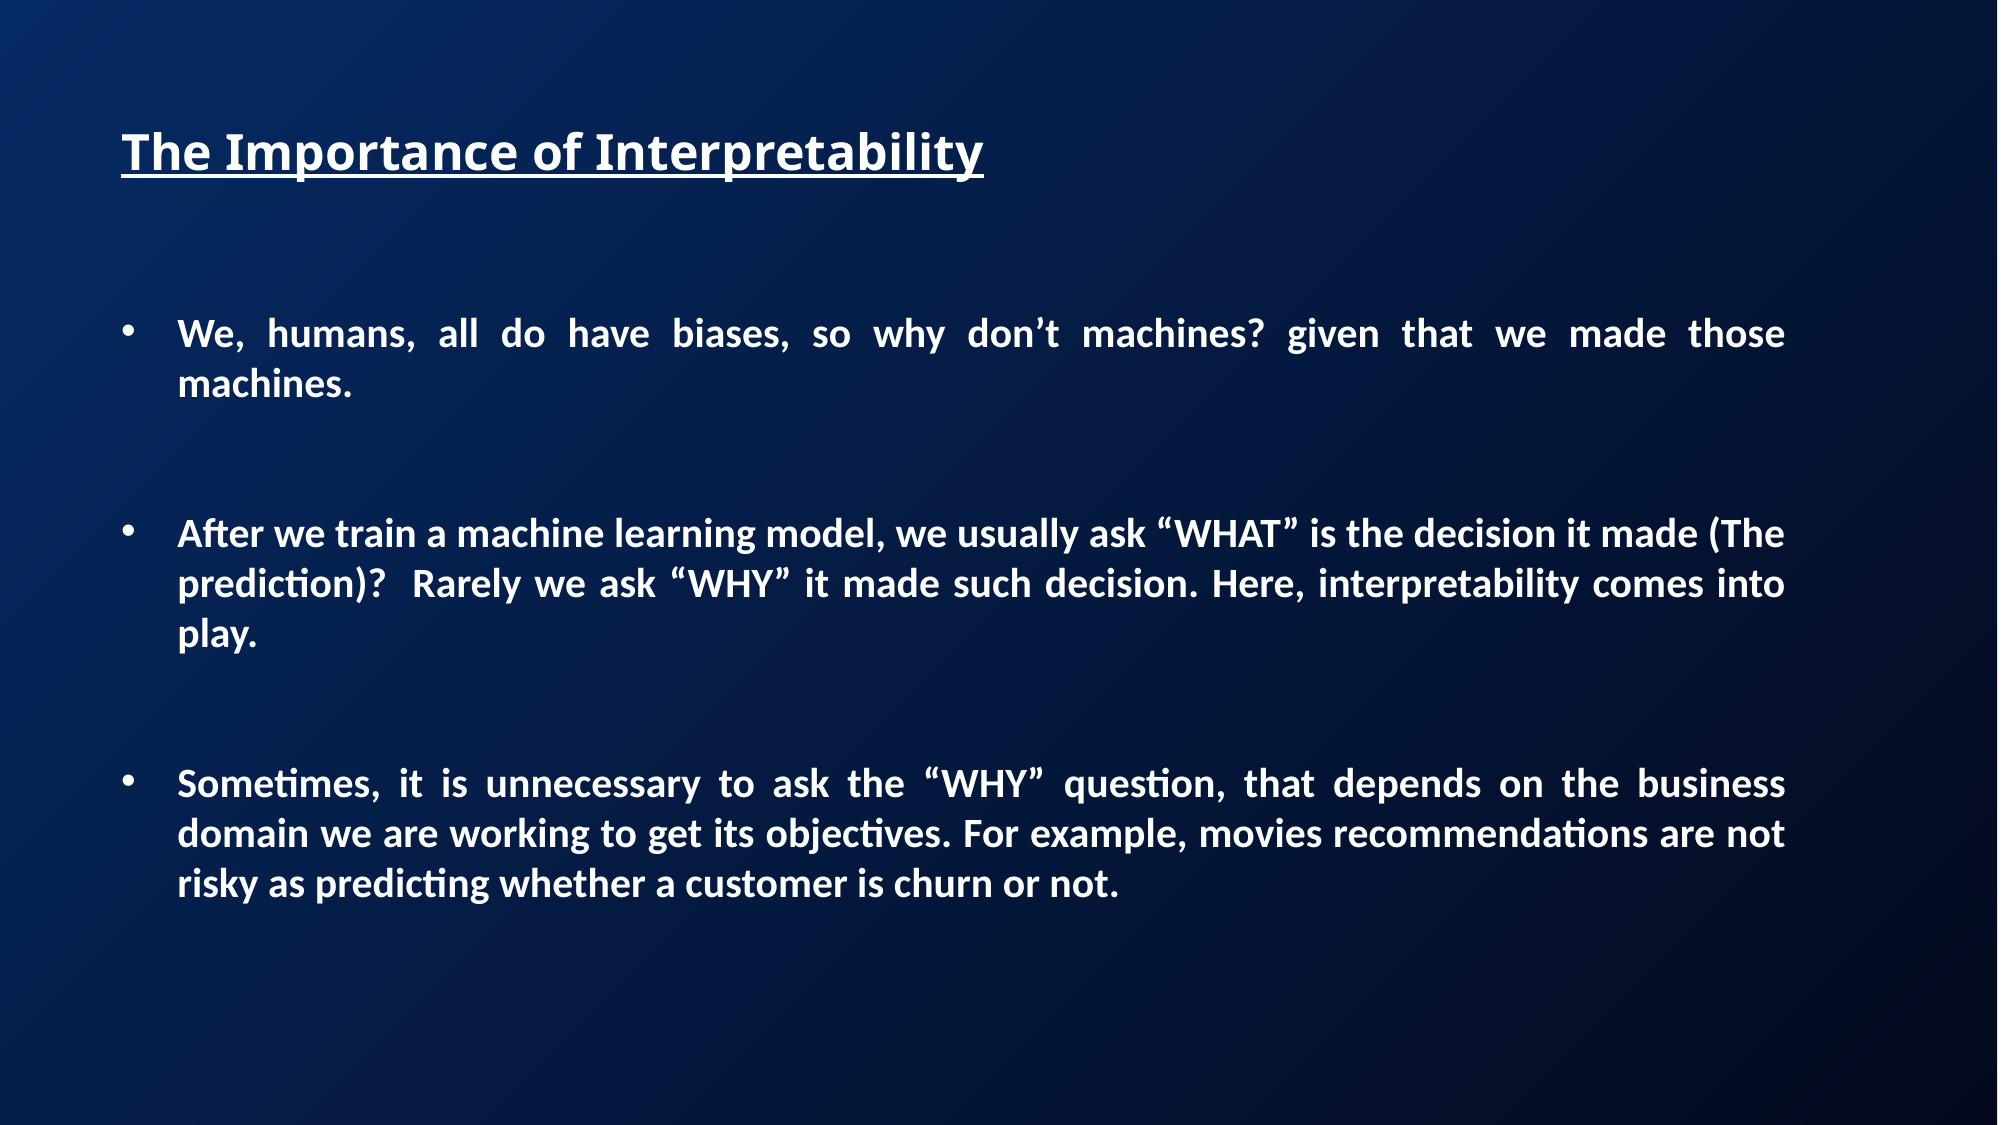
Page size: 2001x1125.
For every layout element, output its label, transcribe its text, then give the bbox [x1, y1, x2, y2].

text_box We, humans, all do have biases, so why don’t machines? given that we made those machines. After we train a machine learning model, we usually ask “WHAT” is the decision it made (The prediction)? Rarely we ask “WHY” it made such decision. Here, interpretability comes into play. Sometimes, it is unnecessary to ask the “WHY” question, that depends on the business domain we are working to get its objectives. For example, movies recommendations are not risky as predicting whether a customer is churn or not. [106, 297, 1802, 1118]
text_box The Importance of Interpretability [106, 113, 1108, 189]
